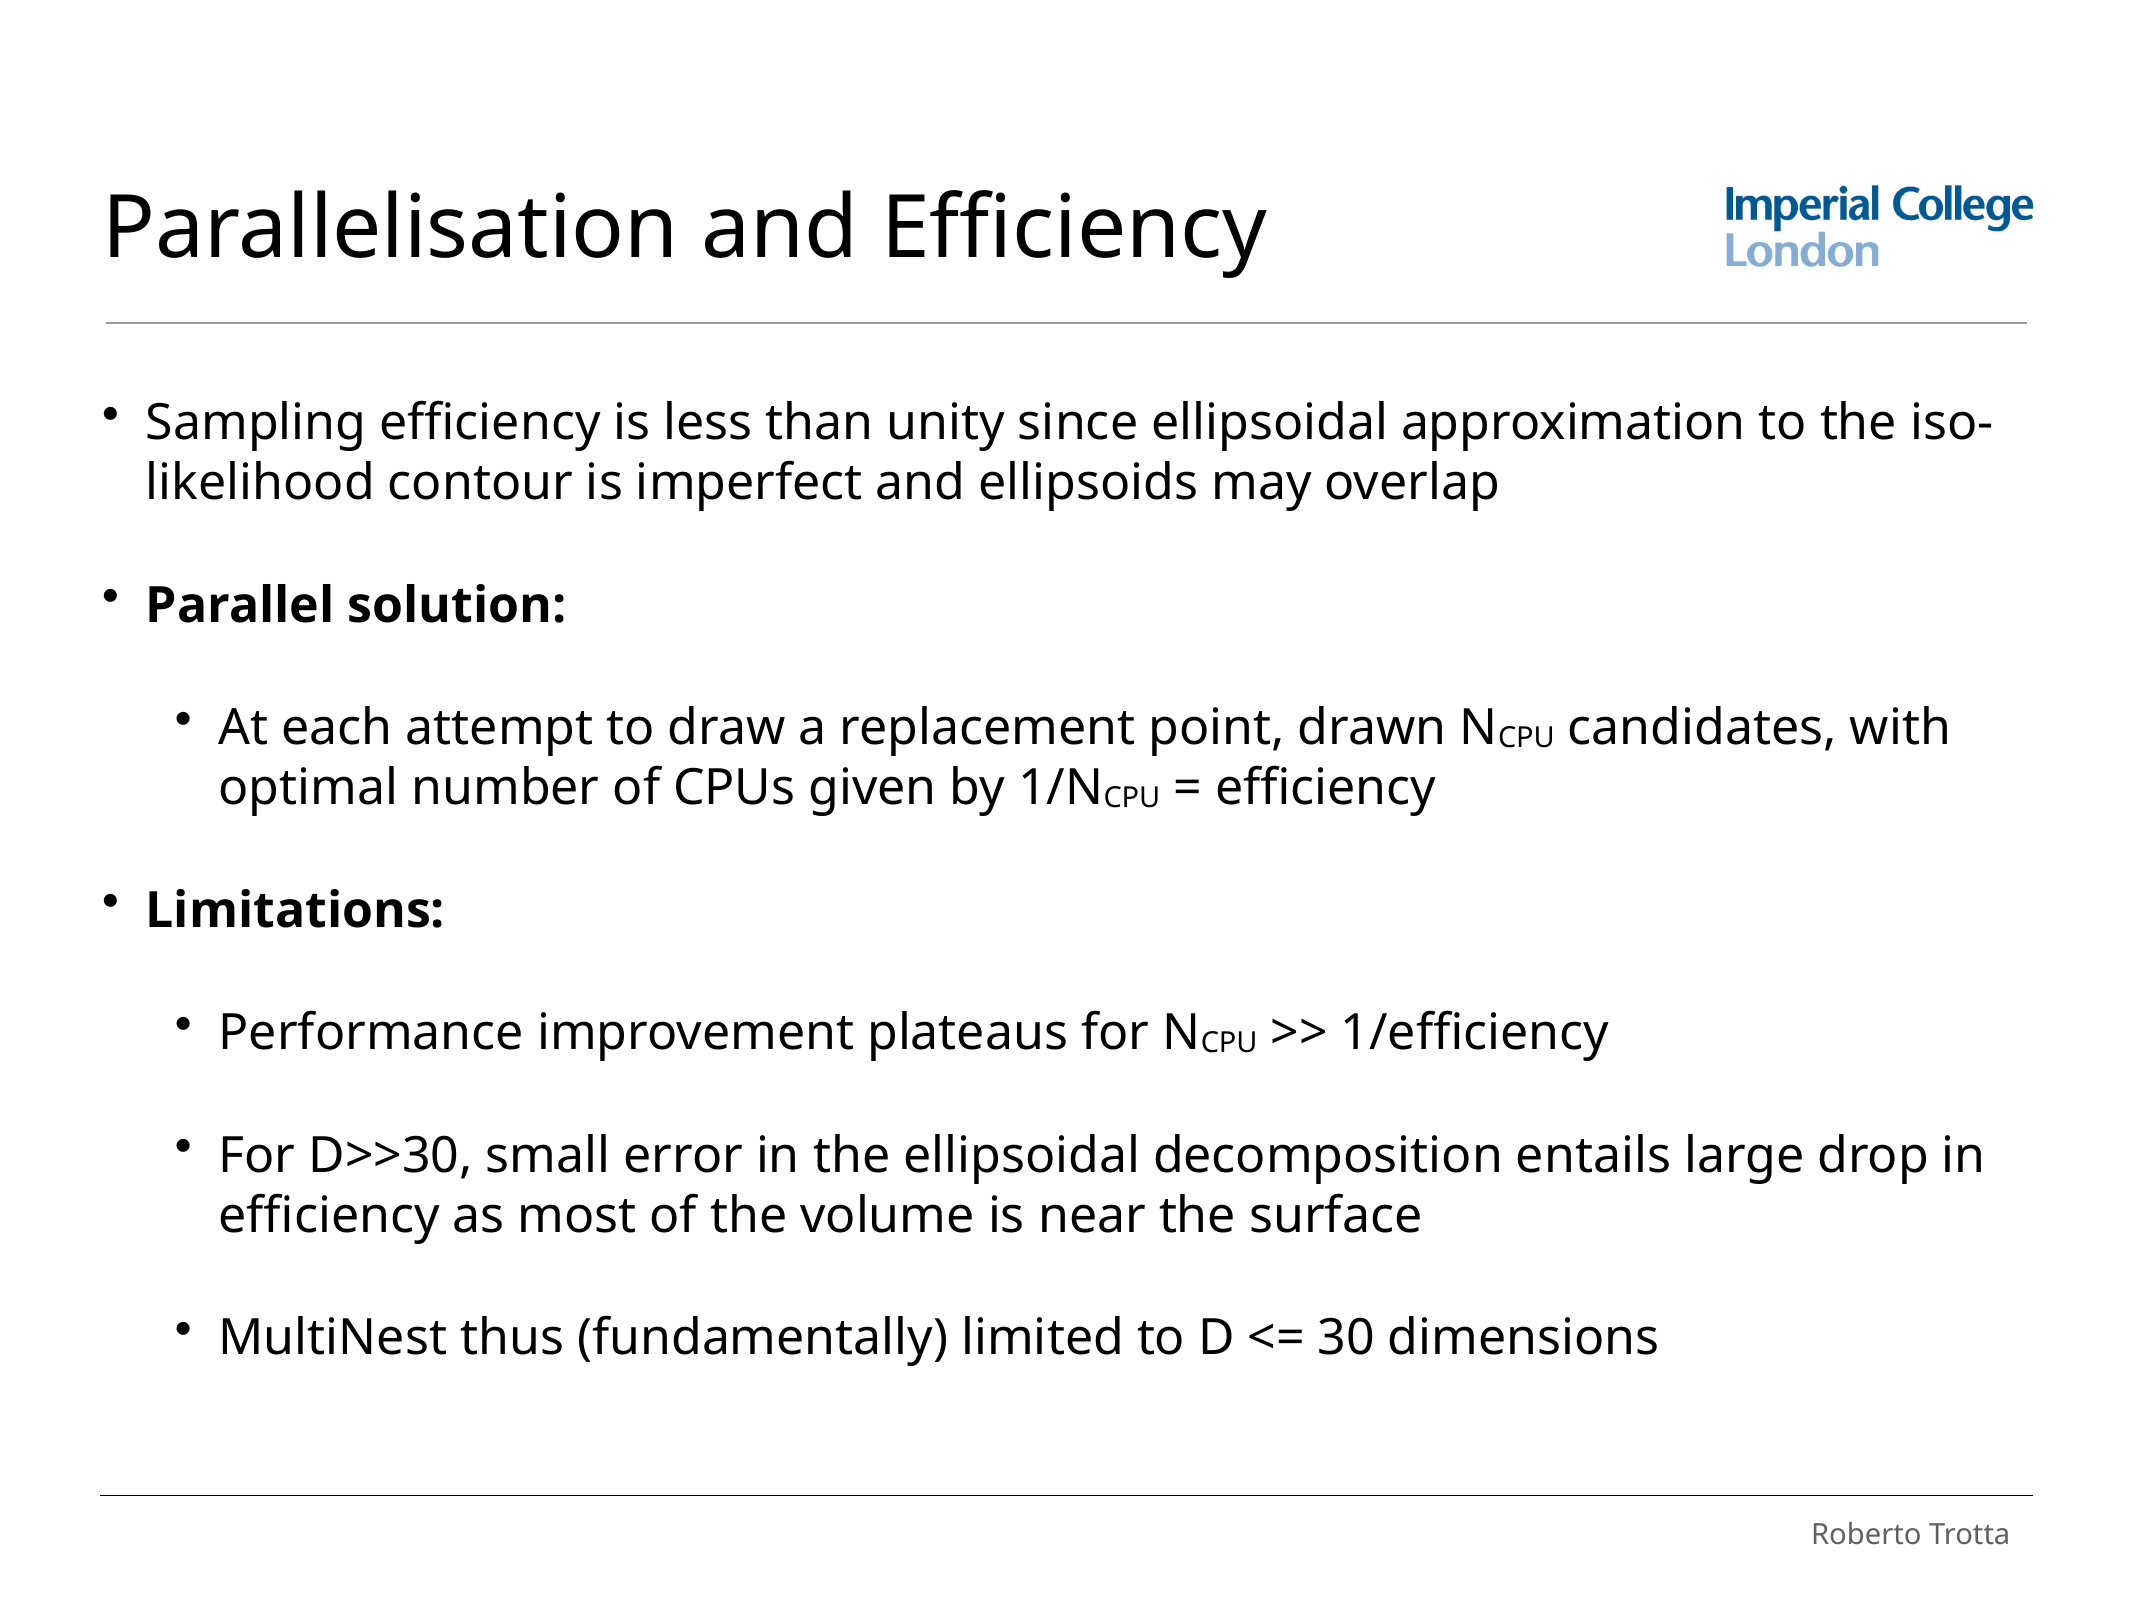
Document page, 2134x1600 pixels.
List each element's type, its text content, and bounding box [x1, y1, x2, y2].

list Sampling efficiency is less than unity since ellipsoidal approximation to the iso-likelihood contour is imperfect and ellipsoids may overlap Parallel solution: At each attempt to draw a replacement point, drawn NCPU candidates, with optimal number of CPUs given by 1/NCPU = efficiency Limitations: Performance improvement plateaus for NCPU >> 1/efficiency For D>>30, small error in the ellipsoidal decomposition entails large drop in efficiency as most of the volume is near the surface MultiNest thus (fundamentally) limited to D <= 30 dimensions [93, 380, 2041, 1459]
title Parallelisation and Efficiency [93, 53, 2041, 284]
